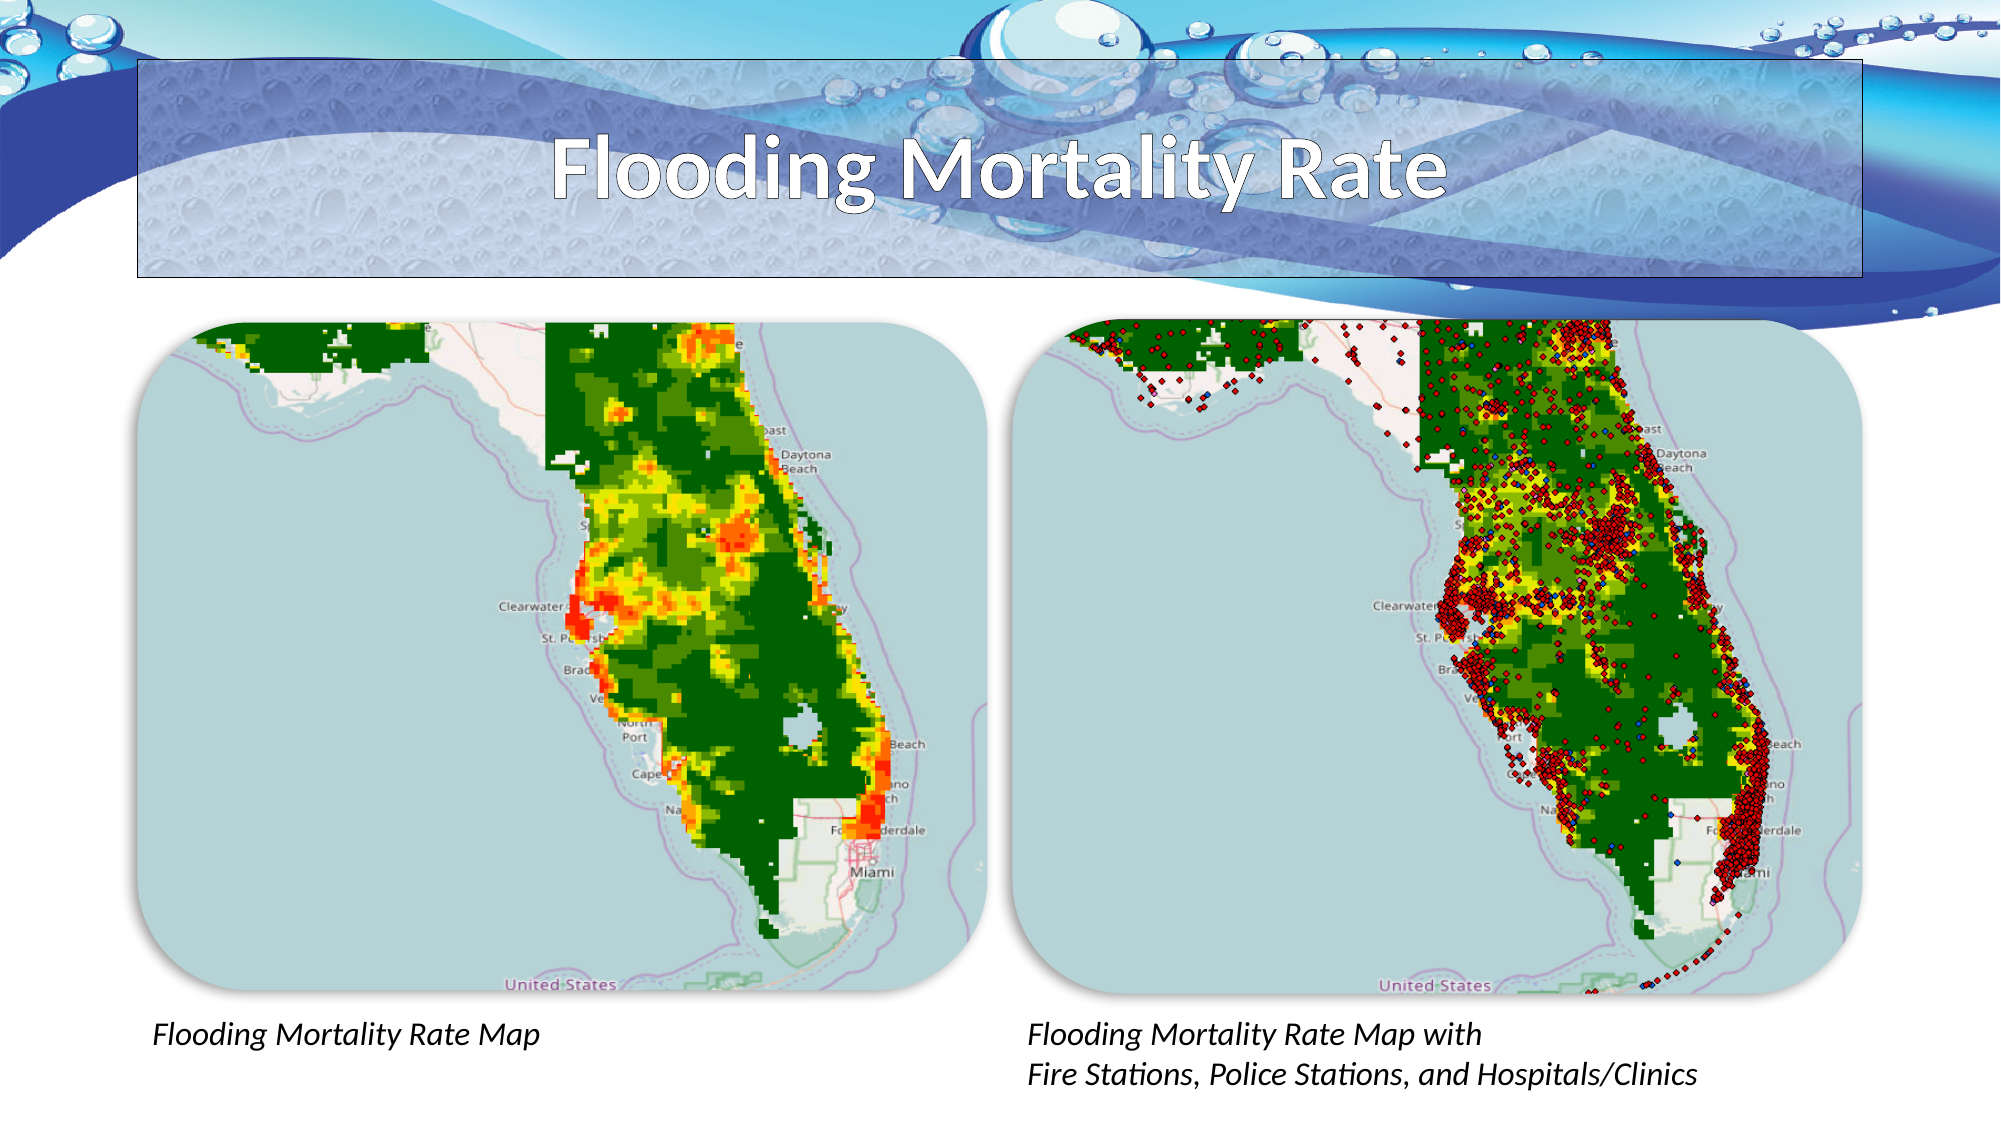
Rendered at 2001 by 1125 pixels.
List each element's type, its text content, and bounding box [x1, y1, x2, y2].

picture [0, 0, 2001, 1125]
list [137, 322, 988, 991]
text_box Flooding Mortality Rate Map with Fire Stations, Police Stations, and Hospitals/Clinics [1012, 1005, 1863, 1100]
text_box Flooding Mortality Rate Map [137, 1005, 988, 1060]
title Flooding Mortality Rate [137, 59, 1863, 278]
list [1012, 318, 1863, 994]
